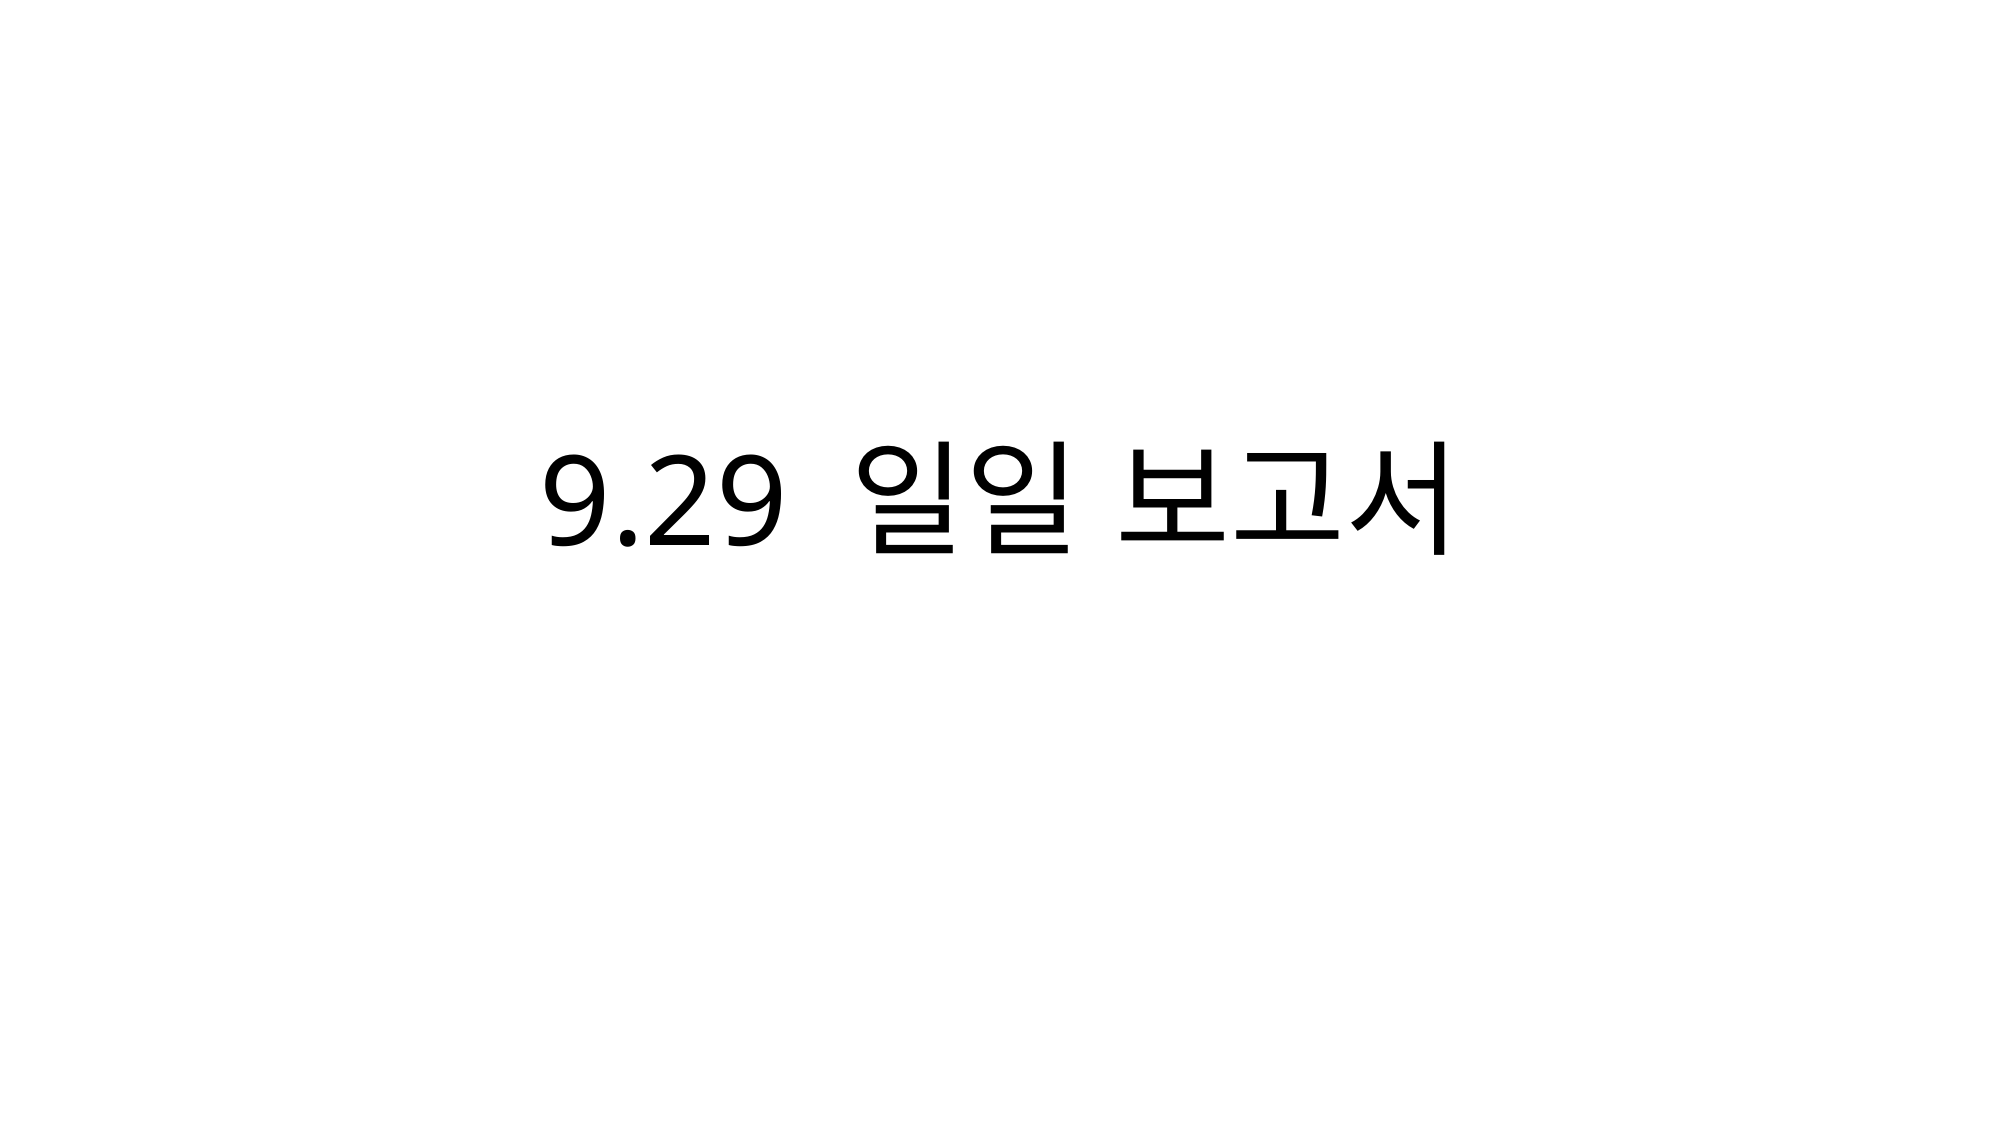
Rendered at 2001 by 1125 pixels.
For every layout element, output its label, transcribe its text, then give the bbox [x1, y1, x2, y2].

title 9.29 일일 보고서 [249, 188, 1750, 580]
